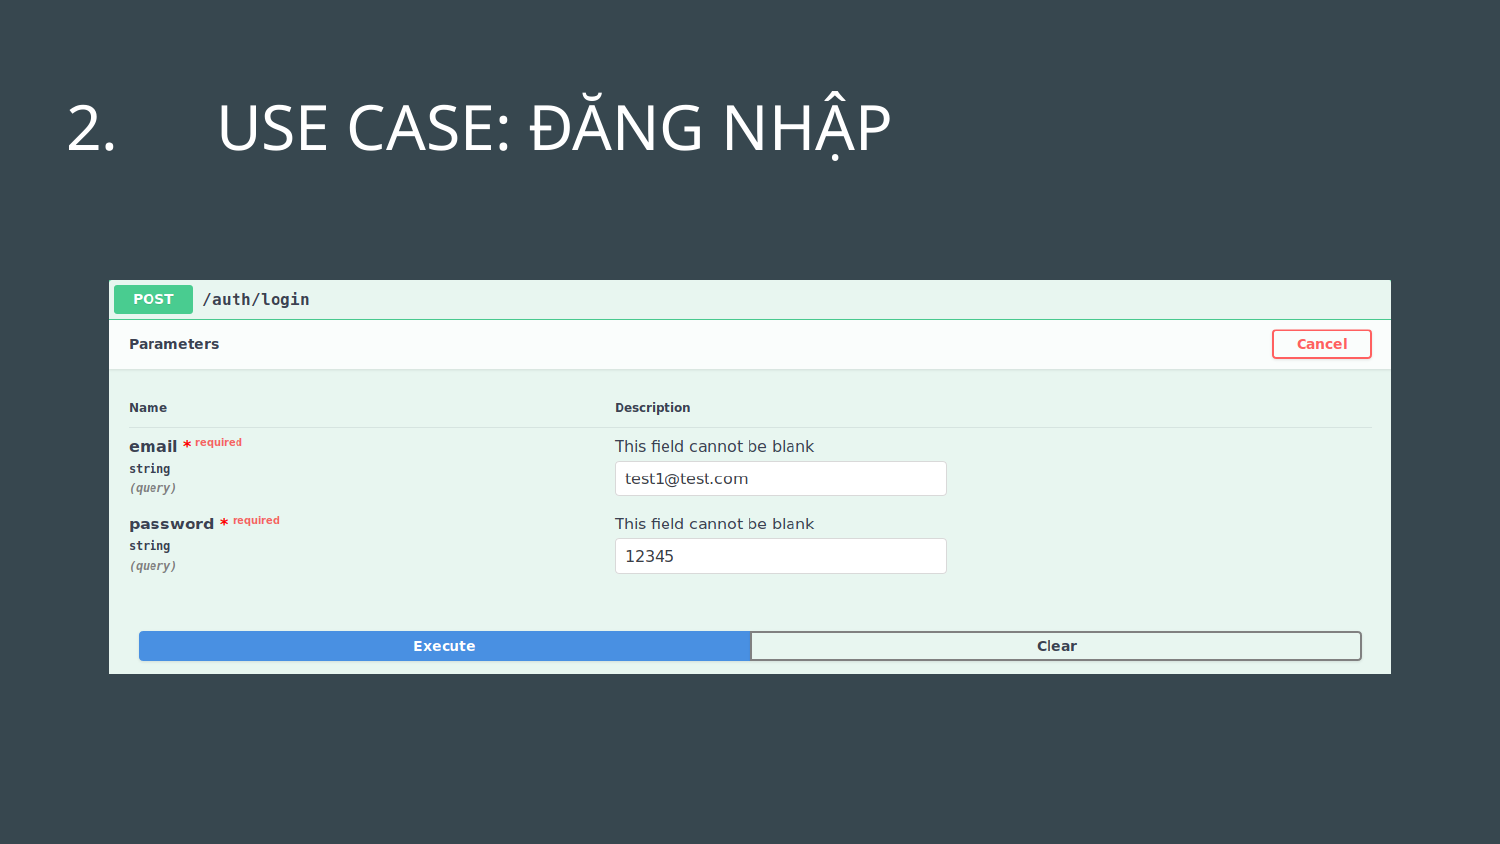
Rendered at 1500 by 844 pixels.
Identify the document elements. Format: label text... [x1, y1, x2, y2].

title 2. USE CASE: ĐĂNG NHẬP [51, 72, 1449, 167]
picture [108, 280, 1391, 674]
